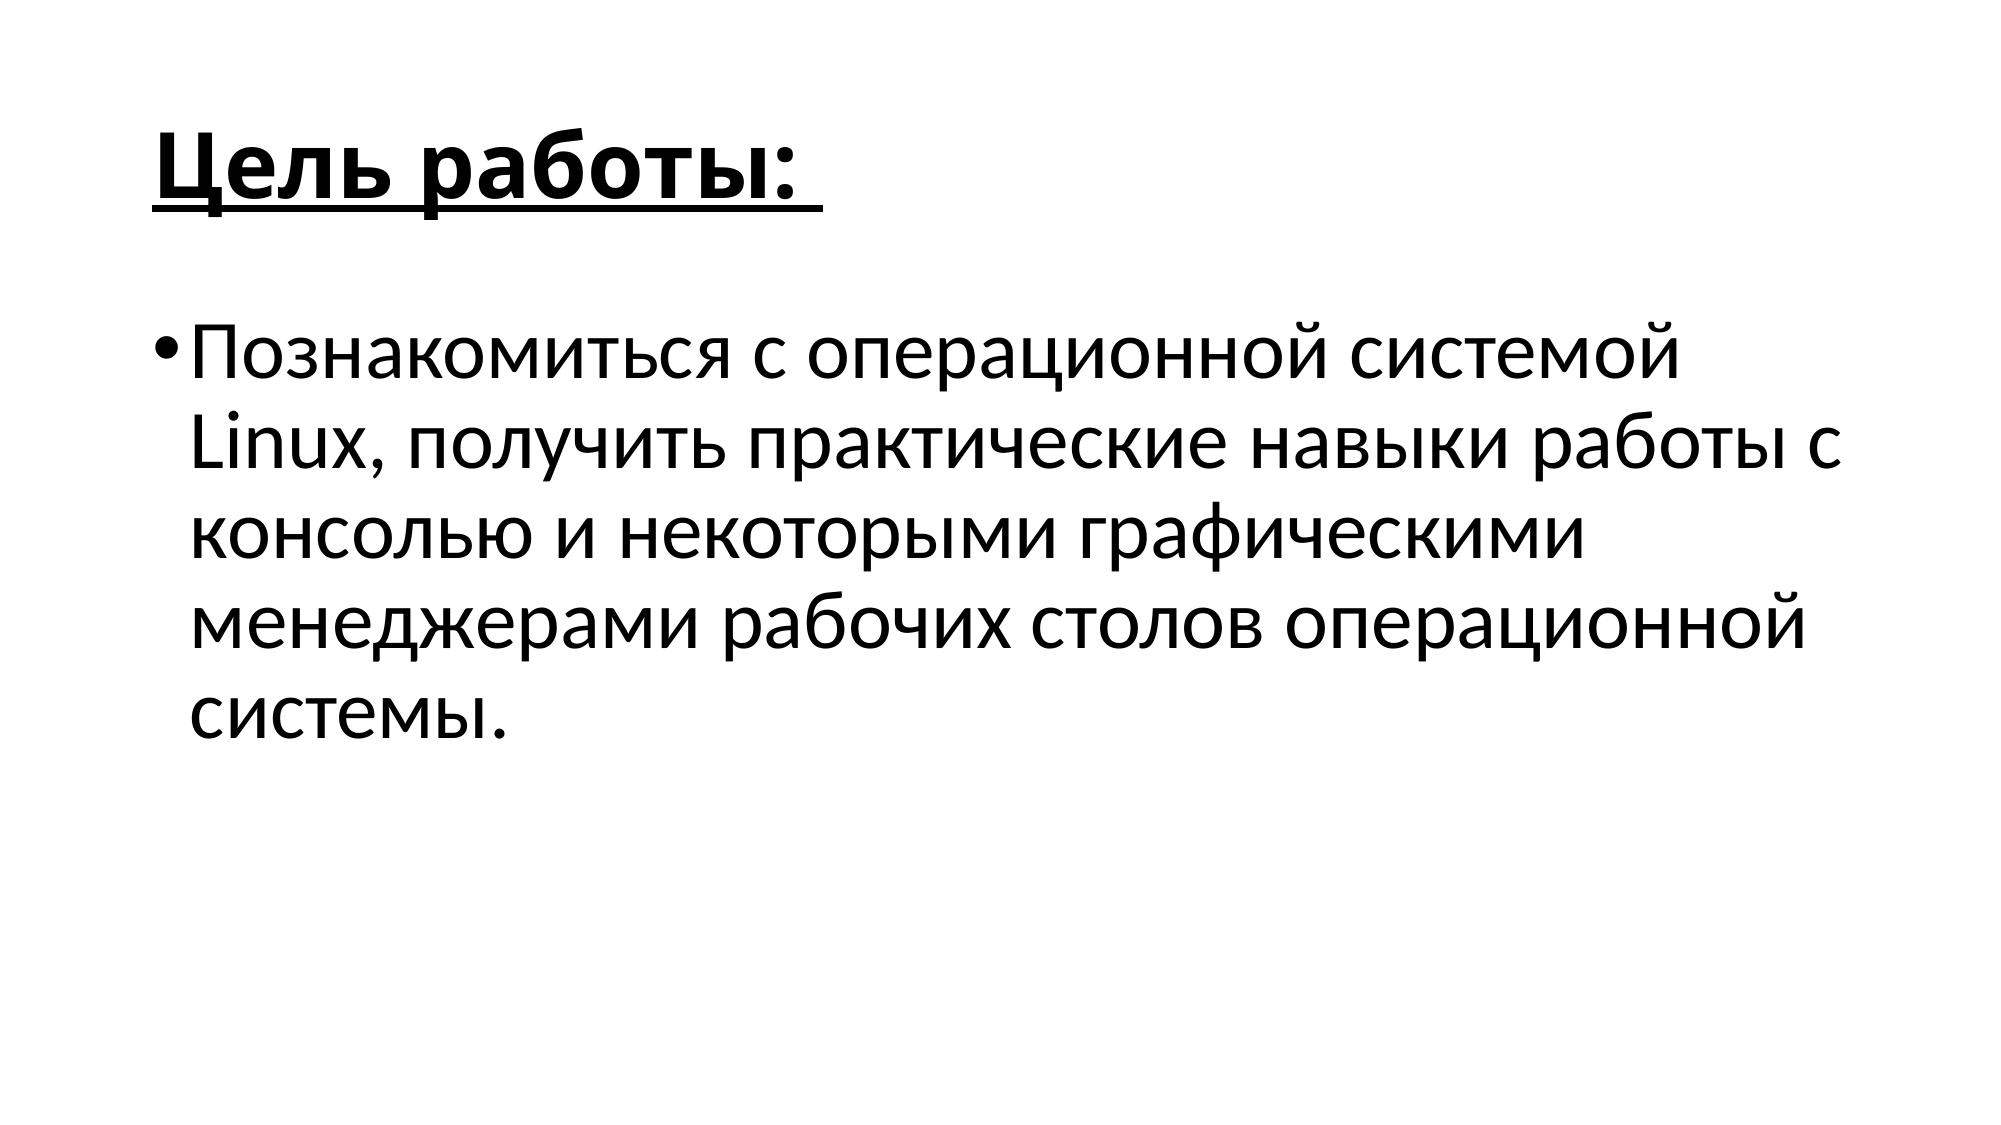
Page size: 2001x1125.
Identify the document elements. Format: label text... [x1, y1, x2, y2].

list Познакомиться с операционной системой Linux, получить практические навыки работы с консолью и некоторыми графическими менеджерами рабочих столов операционной системы. [137, 299, 1873, 1014]
title Цель работы: [137, 59, 1863, 278]
